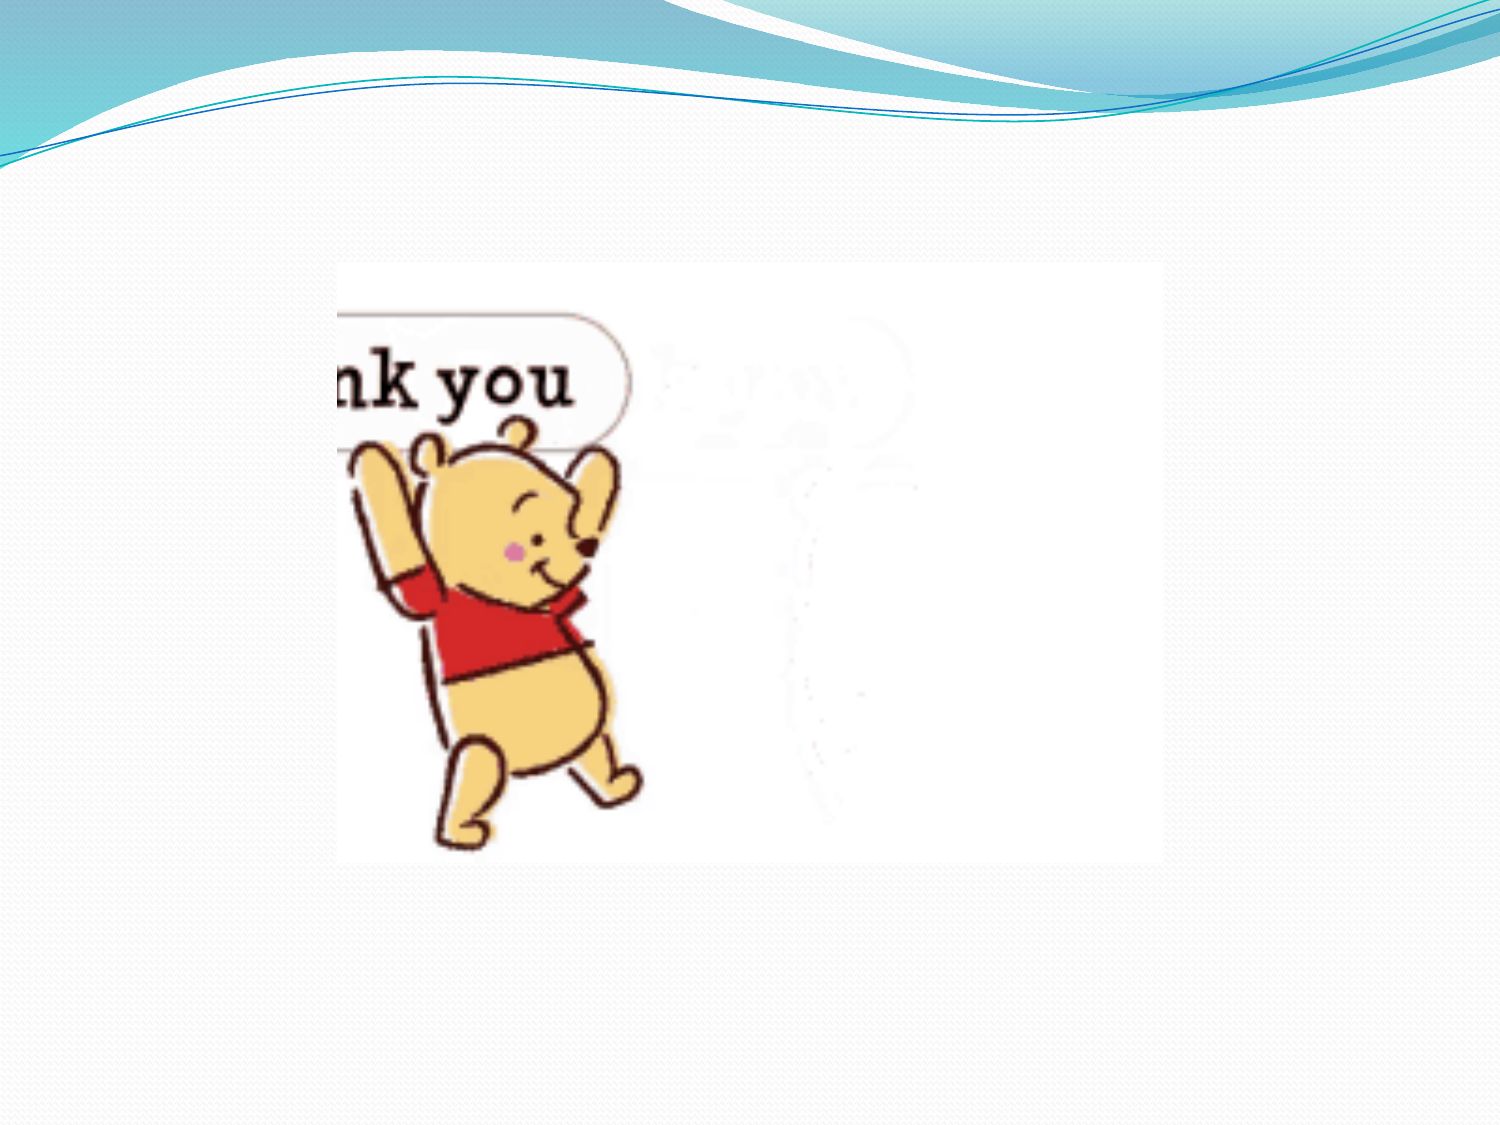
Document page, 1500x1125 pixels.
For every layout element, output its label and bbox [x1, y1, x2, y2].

picture [337, 262, 1163, 863]
